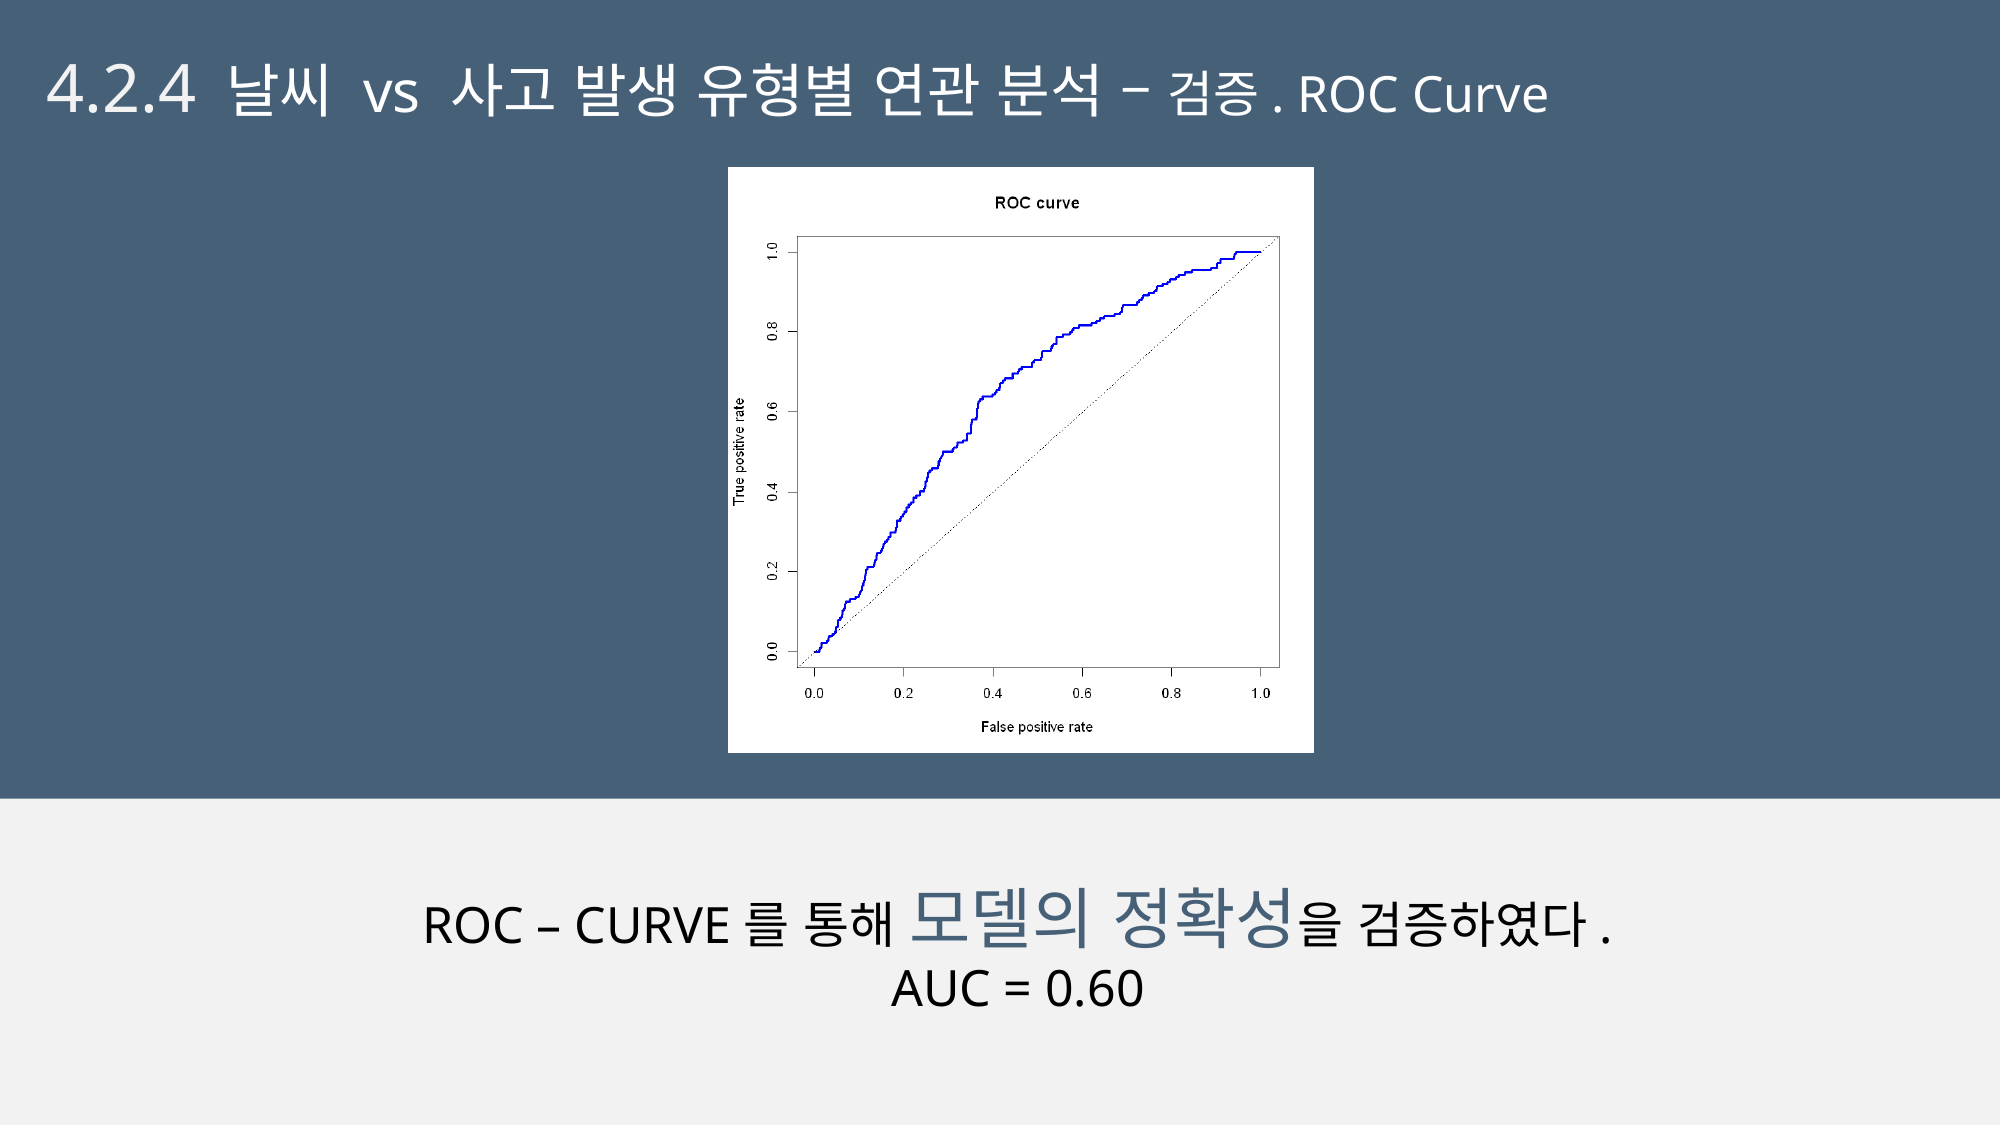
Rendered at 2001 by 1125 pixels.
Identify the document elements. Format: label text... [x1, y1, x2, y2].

picture [728, 167, 1314, 753]
text_box 4.2.4 날씨 vs 사고 발생 유형별 연관 분석 – 검증. ROC Curve [31, 38, 1938, 134]
text_box ROC – CURVE를 통해 모델의 정확성을 검증하였다. AUC = 0.60 [54, 869, 1981, 1085]
text_box [0, 0, 2000, 801]
